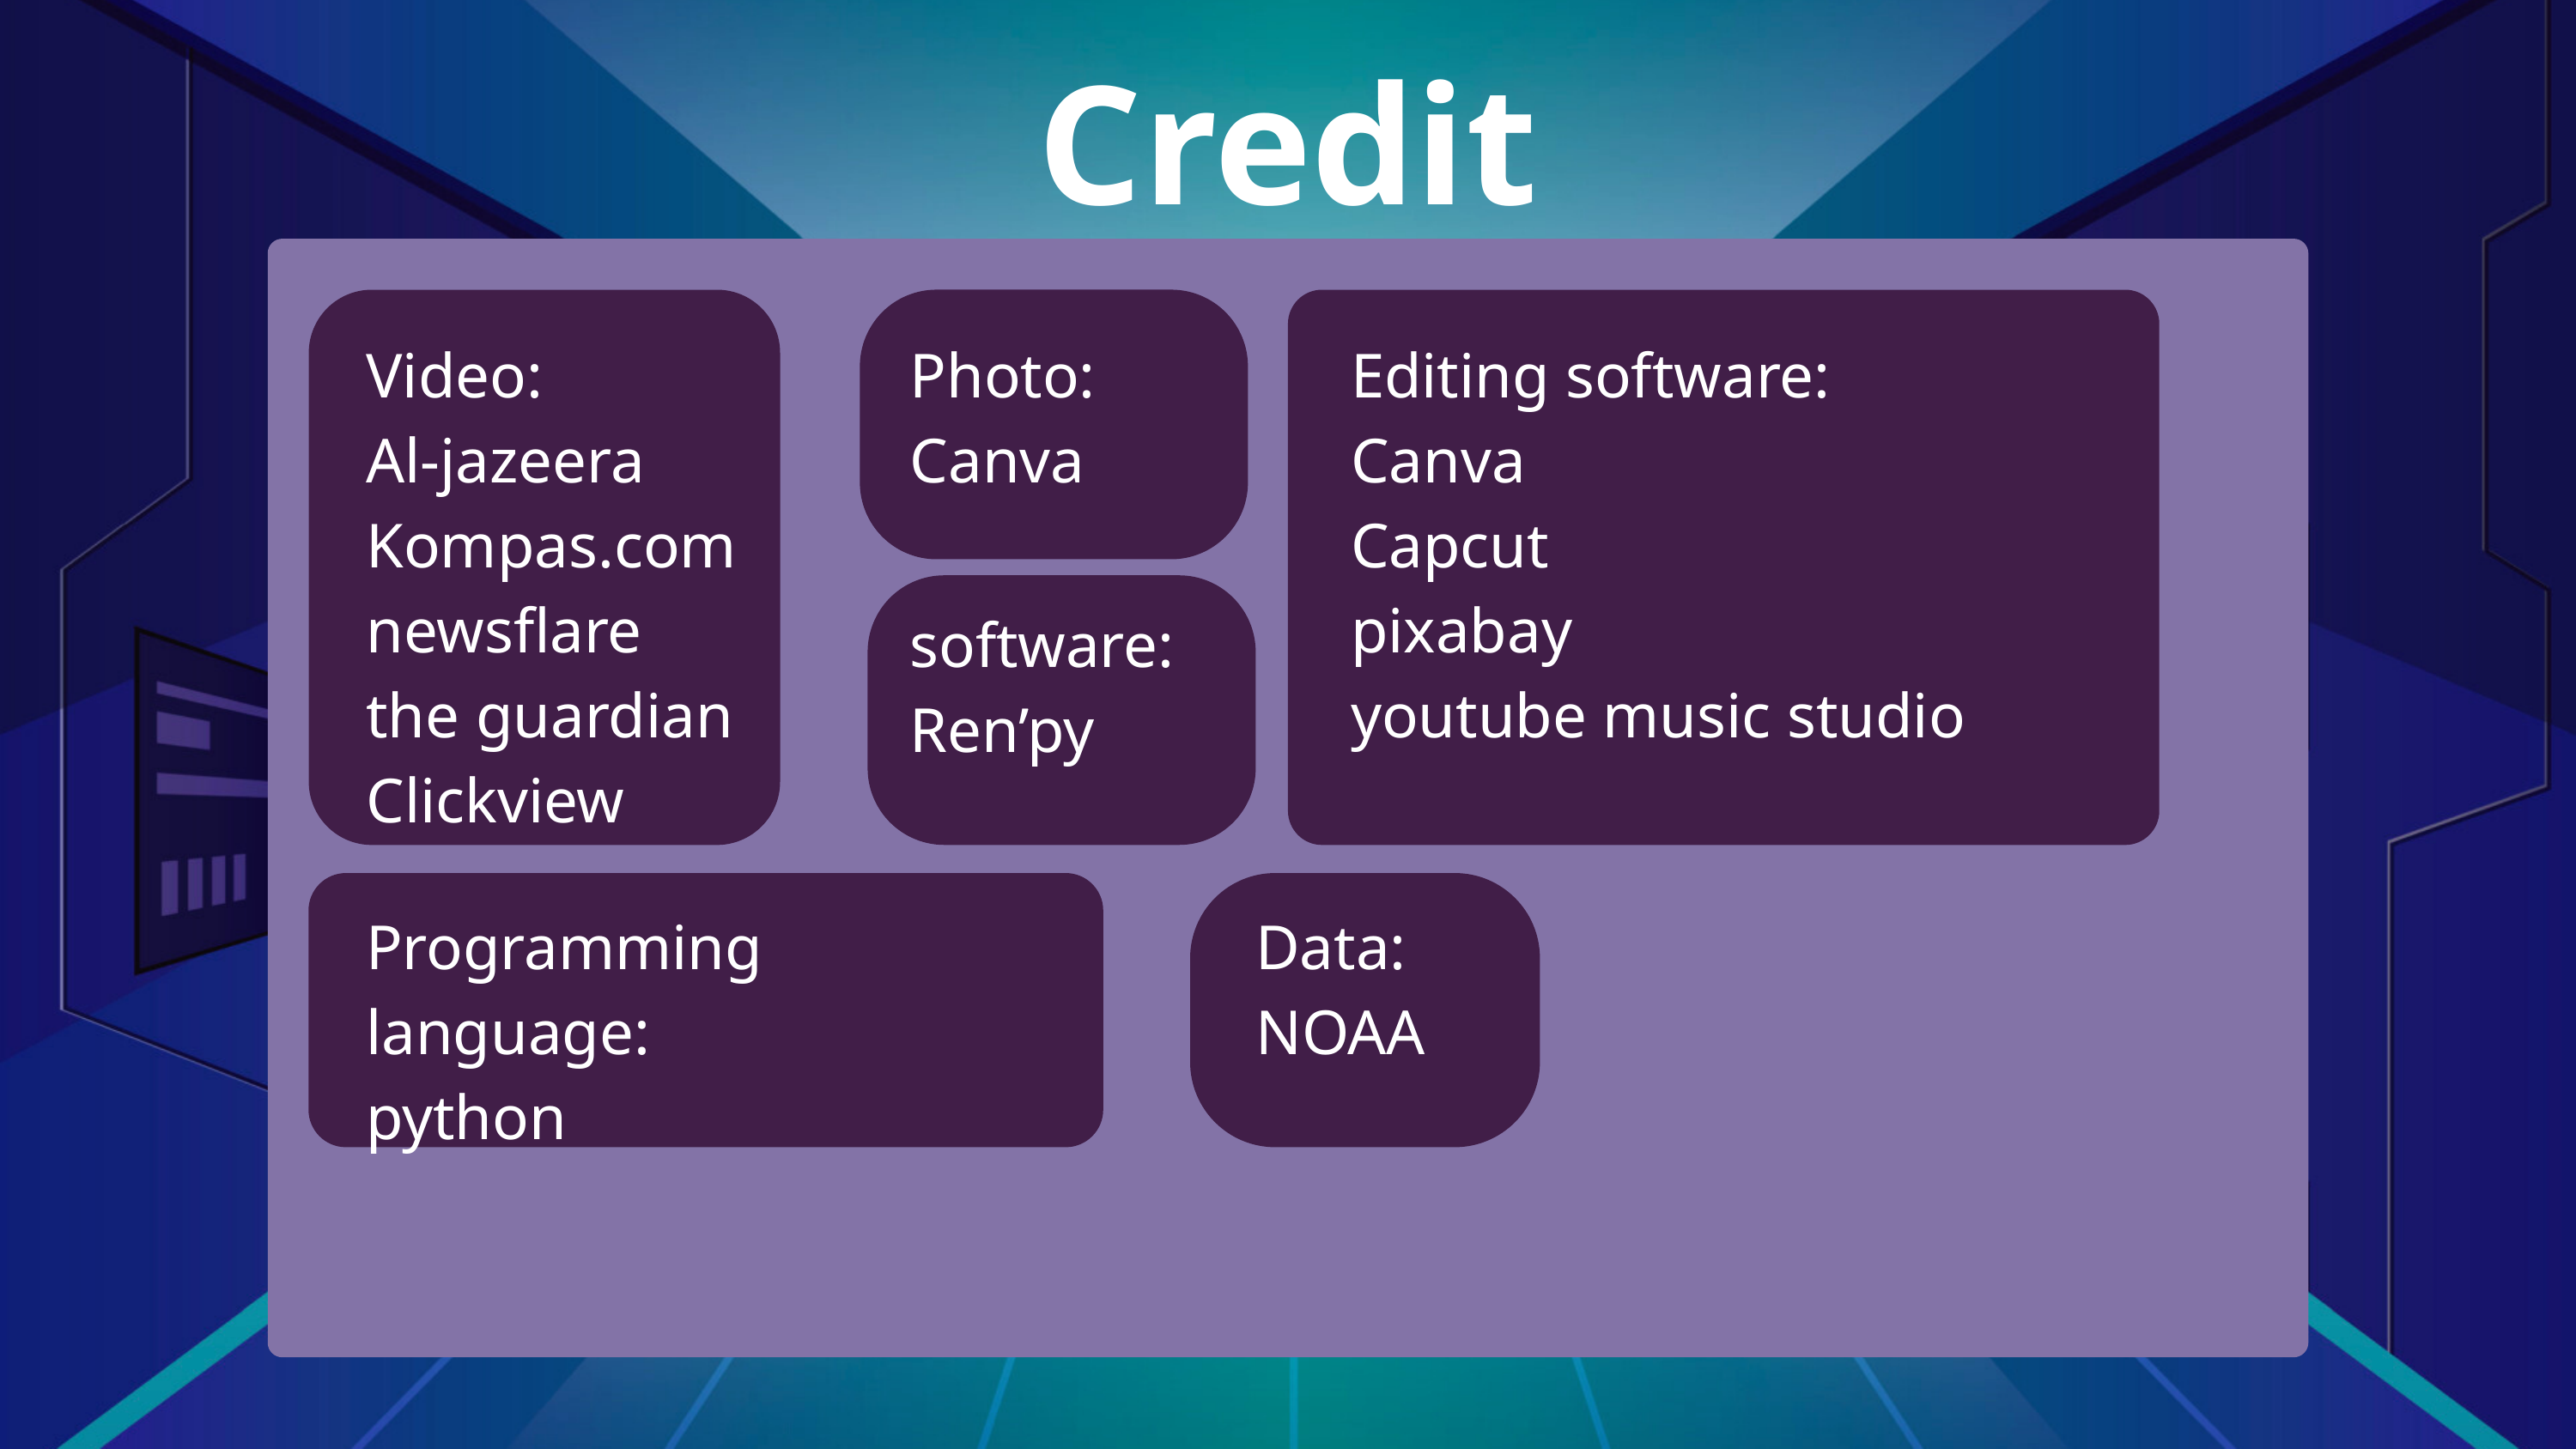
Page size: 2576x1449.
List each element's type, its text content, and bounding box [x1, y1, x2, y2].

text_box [267, 238, 2309, 1358]
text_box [860, 289, 1249, 560]
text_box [308, 289, 781, 846]
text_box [1287, 289, 2160, 846]
text_box [0, 0, 2576, 1449]
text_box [1189, 872, 1540, 1148]
text_box Credit [1036, 7, 1540, 237]
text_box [308, 872, 1104, 1148]
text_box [867, 574, 1256, 846]
